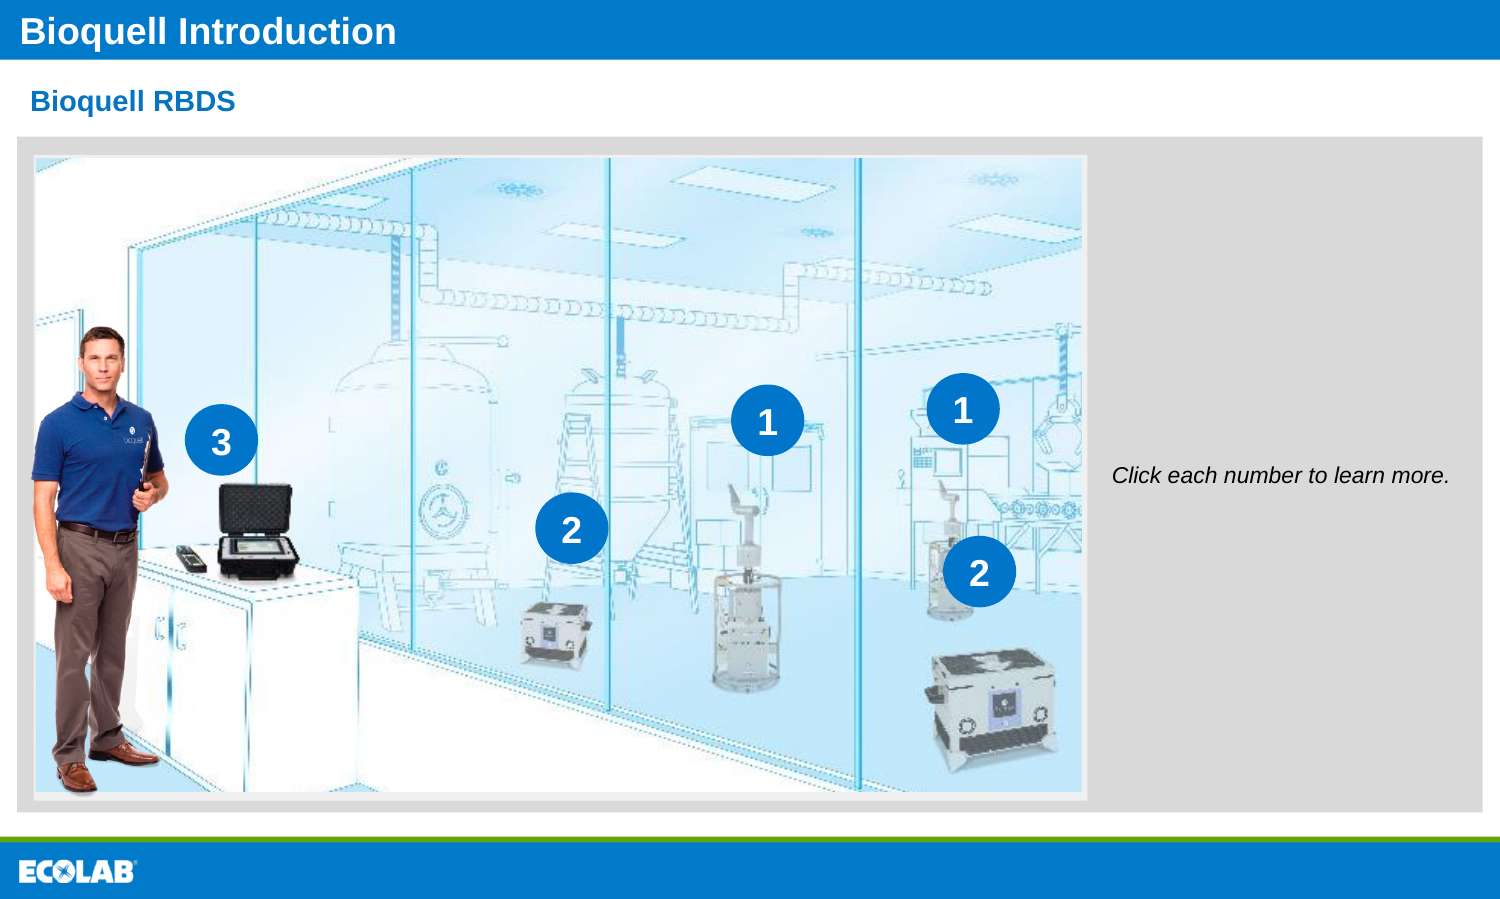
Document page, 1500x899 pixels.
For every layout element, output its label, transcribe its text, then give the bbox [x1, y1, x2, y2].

title Bioquell RBDS [15, 74, 1485, 125]
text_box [24, 154, 1088, 817]
text_box [15, 135, 1485, 815]
text_box Click each number to learn more. [1091, 460, 1500, 489]
picture [12, 854, 143, 889]
